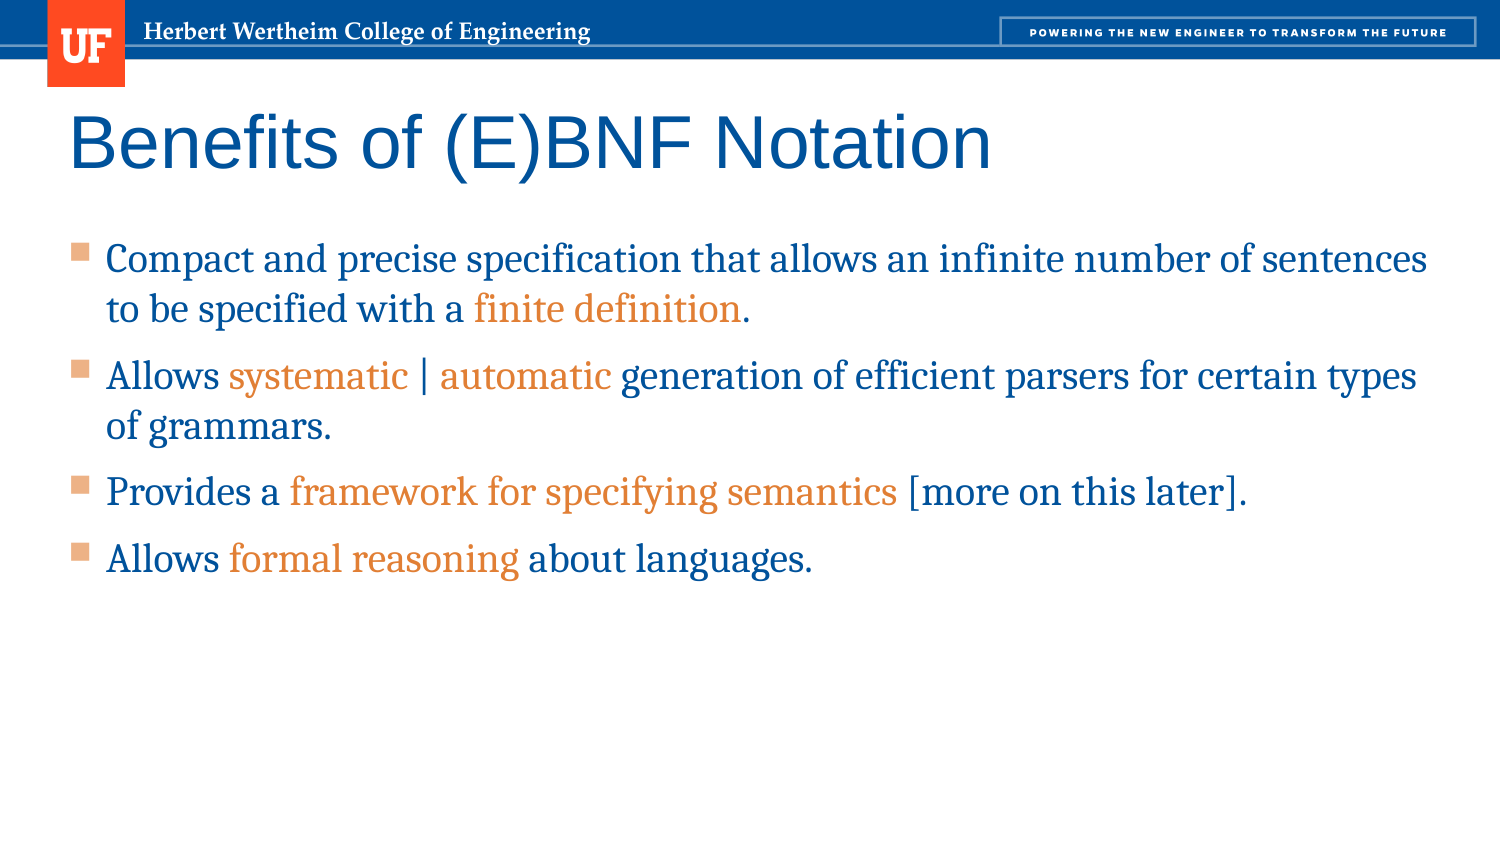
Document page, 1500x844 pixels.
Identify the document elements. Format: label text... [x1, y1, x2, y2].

list Compact and precise specification that allows an infinite number of sentences to be specified with a finite definition. Allows systematic | automatic generation of efficient parsers for certain types of grammars. Provides a framework for specifying semantics [more on this later]. Allows formal reasoning about languages. [53, 223, 1447, 803]
picture [0, 0, 1500, 87]
title Benefits of (E)BNF Notation [53, 86, 1414, 223]
